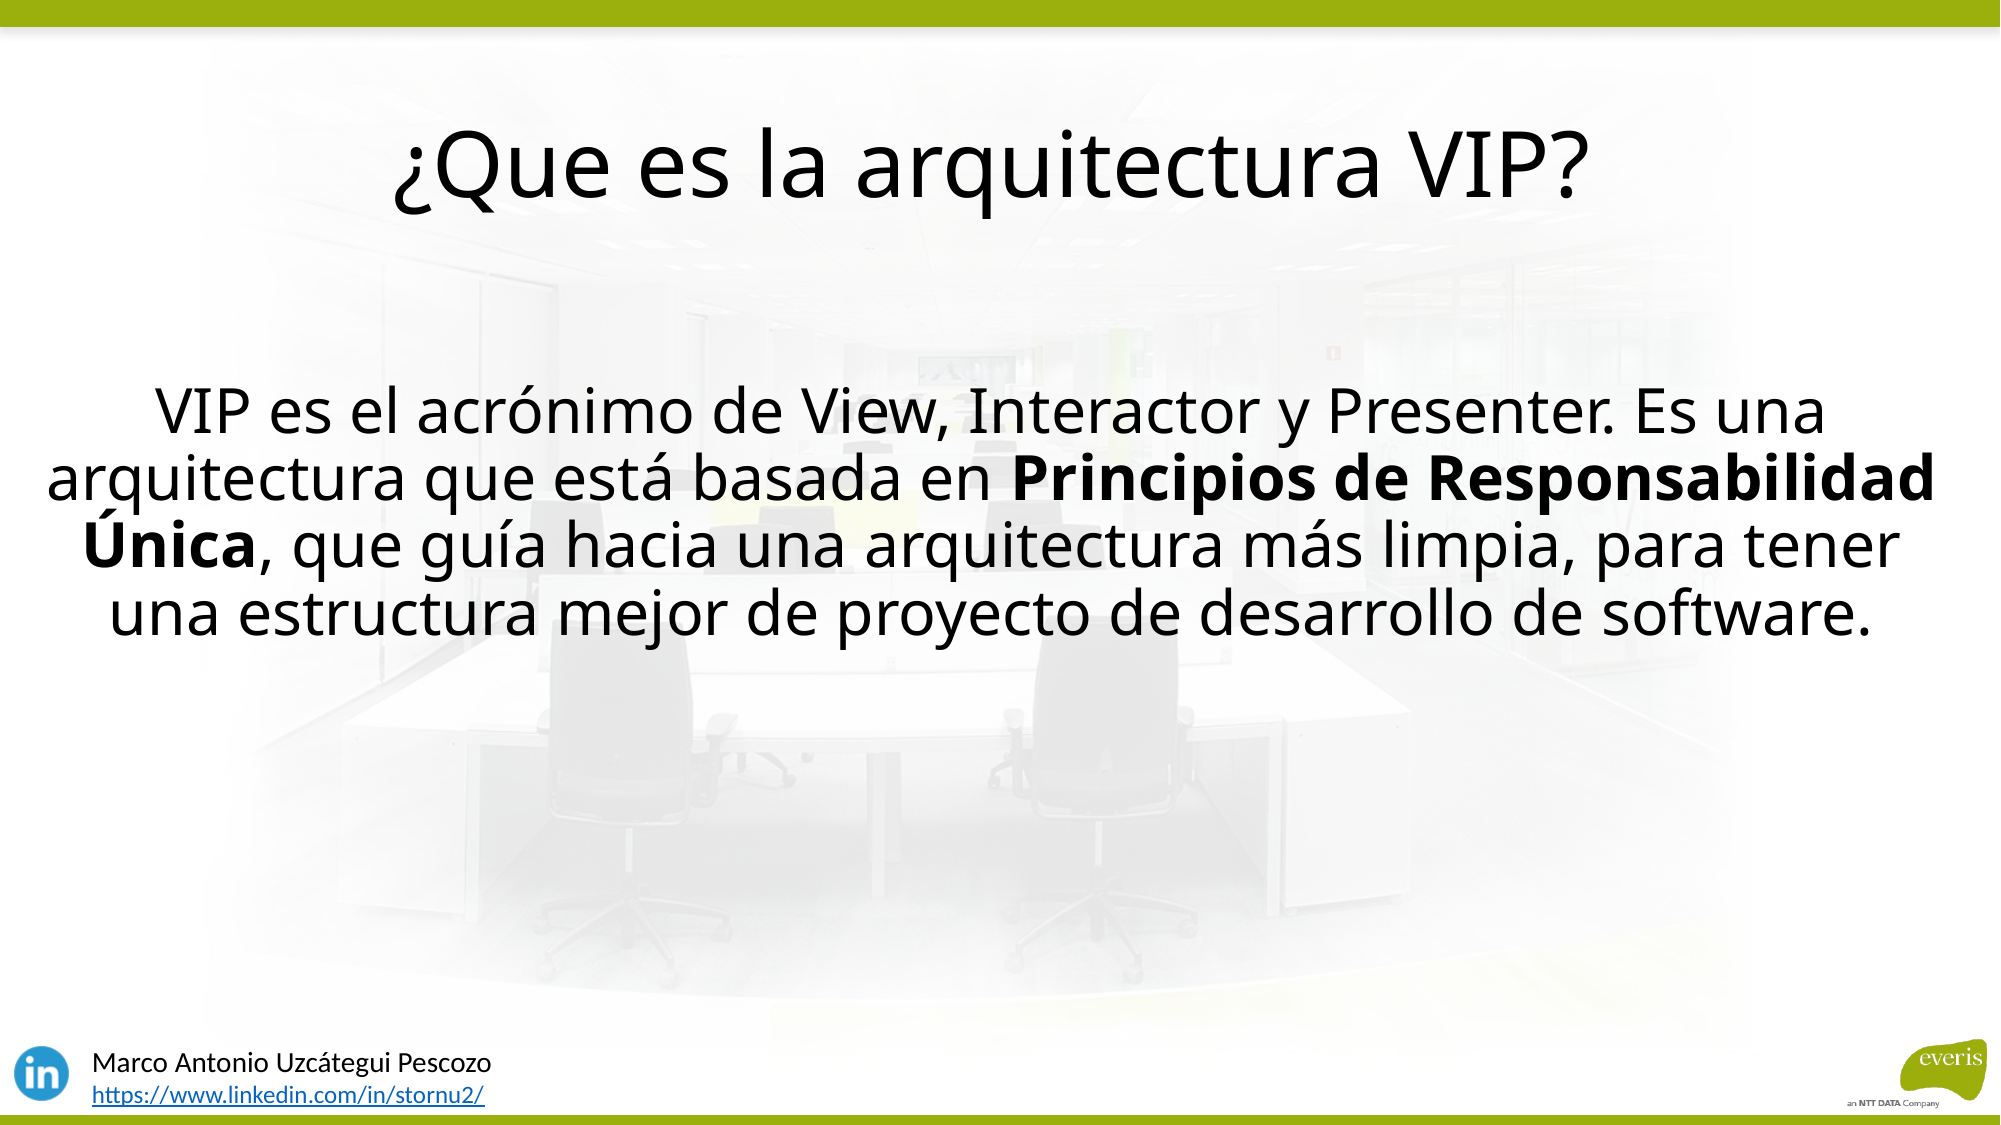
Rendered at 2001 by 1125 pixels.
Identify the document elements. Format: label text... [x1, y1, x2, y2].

text_box VIP es el acrónimo de View, Interactor y Presenter. Es una arquitectura que está basada en Principios de Responsabilidad Única, que guía hacia una arquitectura más limpia, para tener una estructura mejor de proyecto de desarrollo de software. [19, 281, 1965, 1023]
text_box [0, 0, 2000, 27]
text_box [0, 1036, 2000, 1125]
title ¿Que es la arquitectura VIP? [19, 59, 1965, 277]
